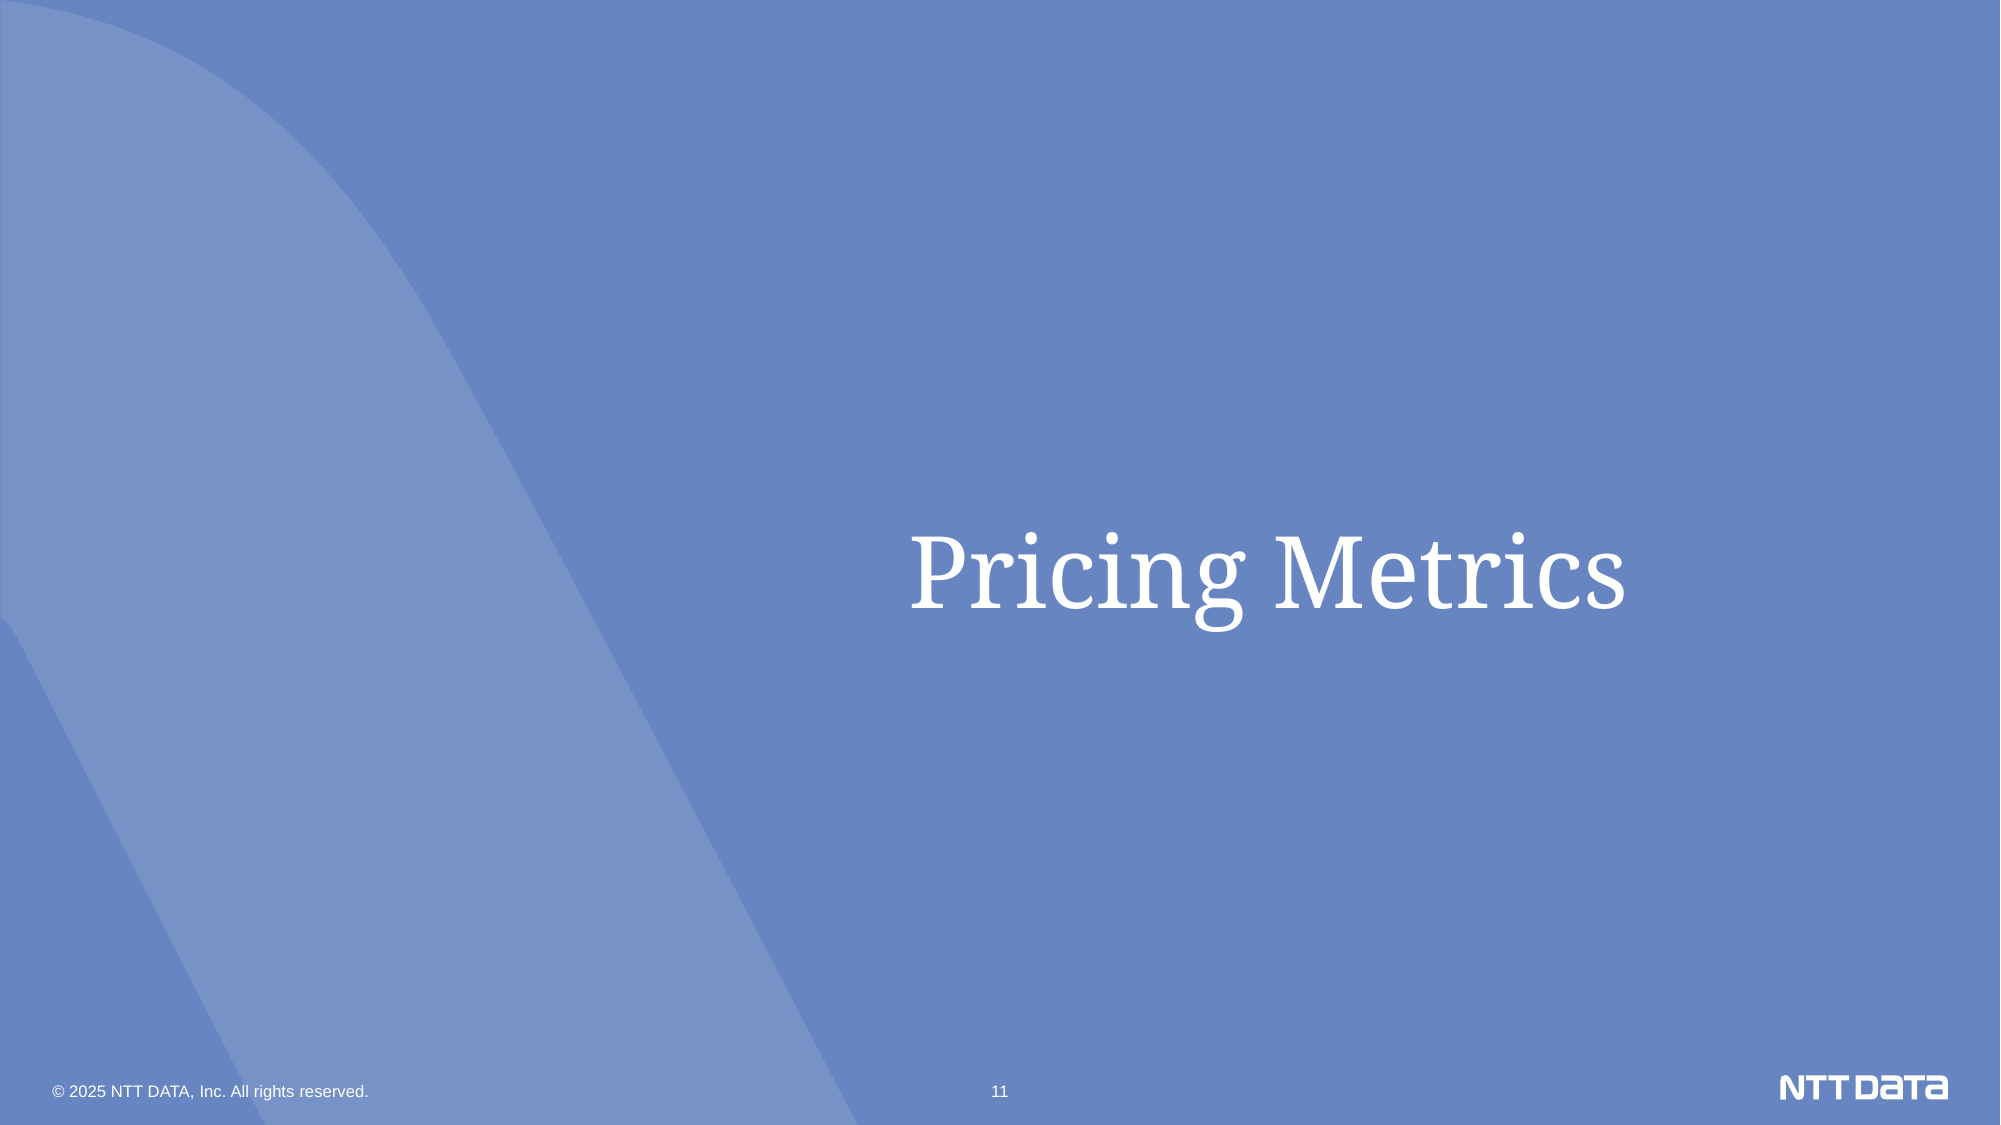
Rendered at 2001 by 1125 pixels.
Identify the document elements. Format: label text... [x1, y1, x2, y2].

slide_number 11 [945, 1075, 1055, 1106]
footer © 2025 NTT DATA, Inc. All rights reserved. [37, 1075, 398, 1106]
list Pricing Metrics [650, 212, 1888, 925]
